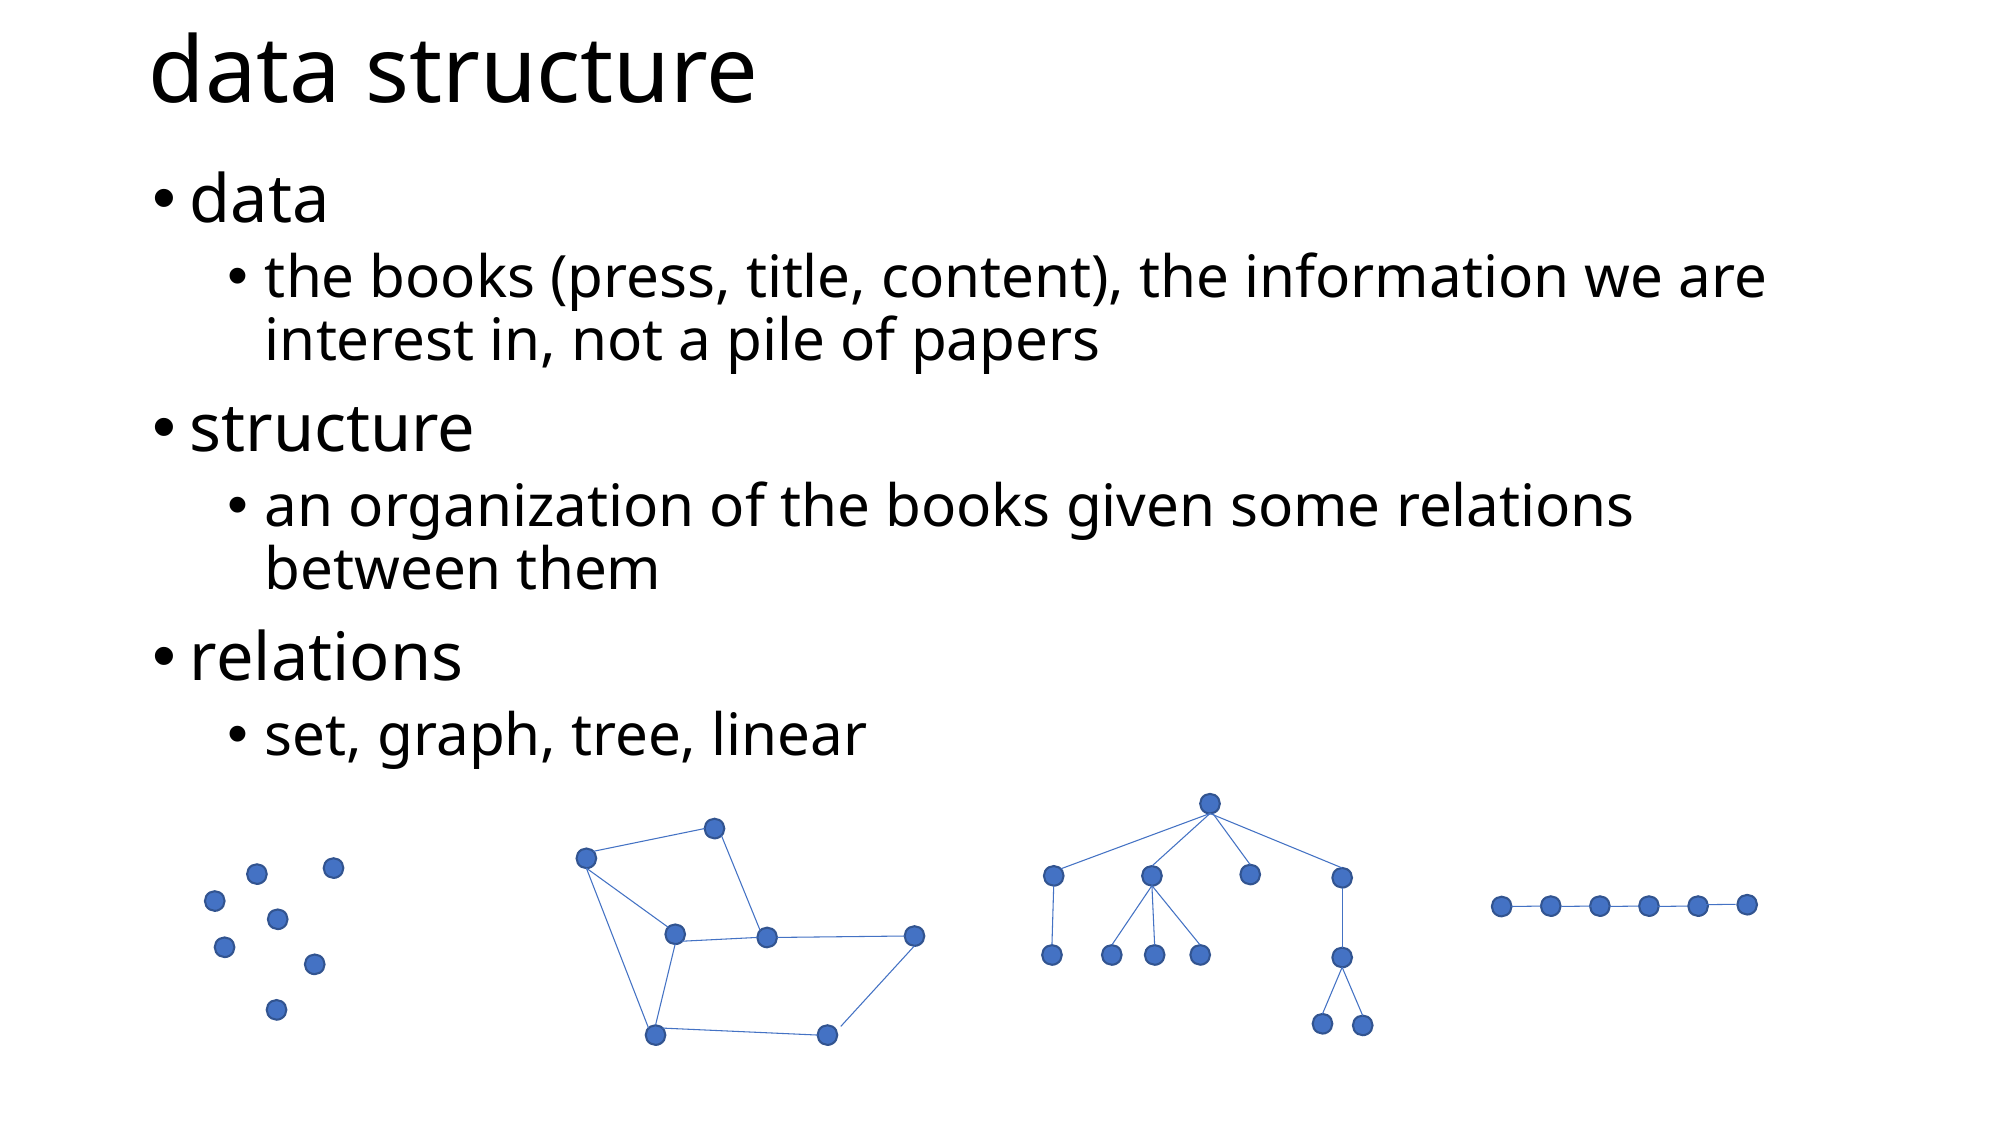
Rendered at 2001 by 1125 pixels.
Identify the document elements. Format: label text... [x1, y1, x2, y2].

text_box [204, 858, 344, 1020]
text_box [576, 818, 925, 1045]
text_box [1491, 894, 1757, 917]
title data structure [133, 3, 1859, 143]
list data the books (press, title, content), the information we are interest in, not a pile of papers structure an organization of the books given some relations between them relations set, graph, tree, linear [137, 157, 1863, 1125]
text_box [1042, 793, 1373, 1036]
